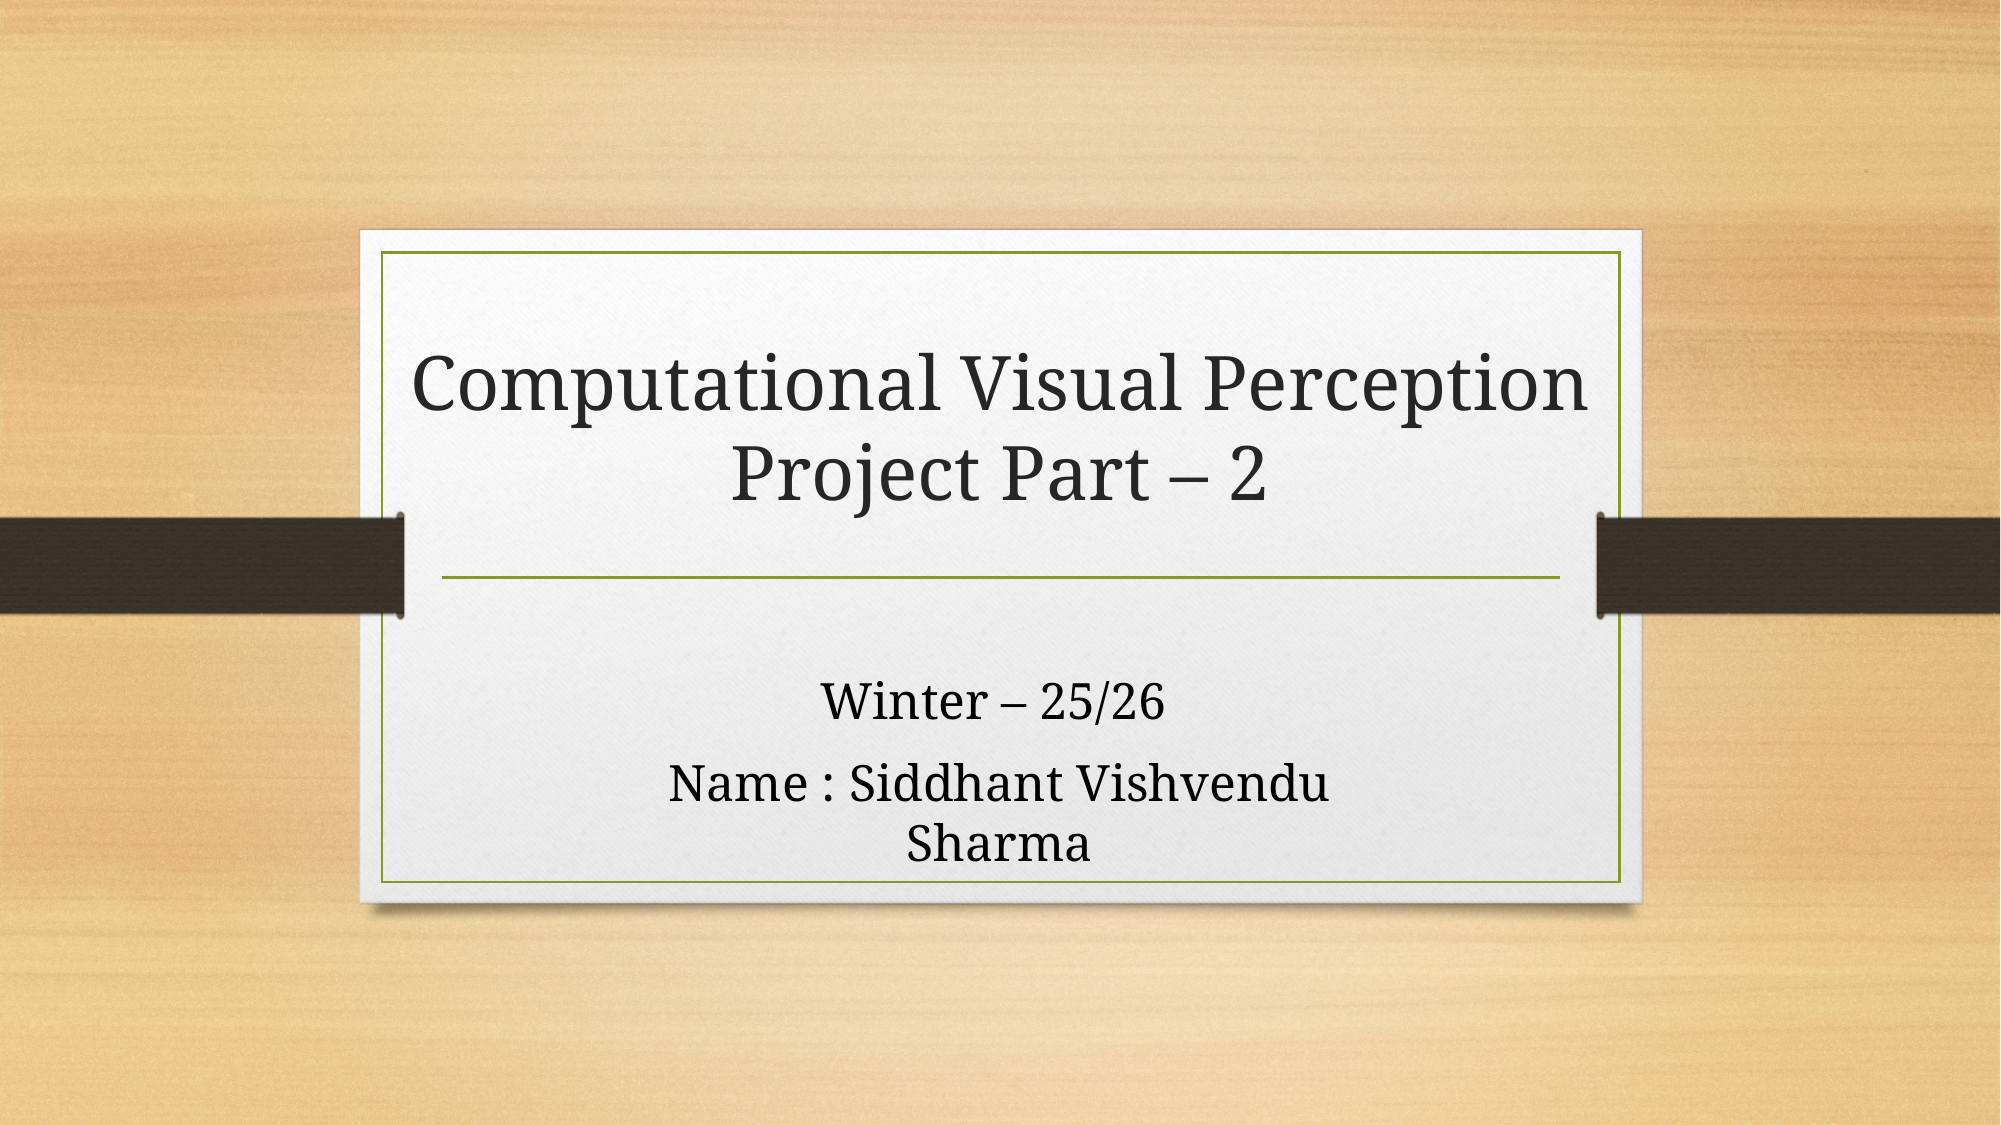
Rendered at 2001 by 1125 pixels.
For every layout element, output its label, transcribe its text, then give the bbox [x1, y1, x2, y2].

picture [0, 0, 2001, 1125]
subtitle Winter – 25/26 Name : Siddhant Vishvendu Sharma [558, 601, 1442, 824]
title Computational Visual Perception Project Part – 2 [357, 283, 1643, 523]
